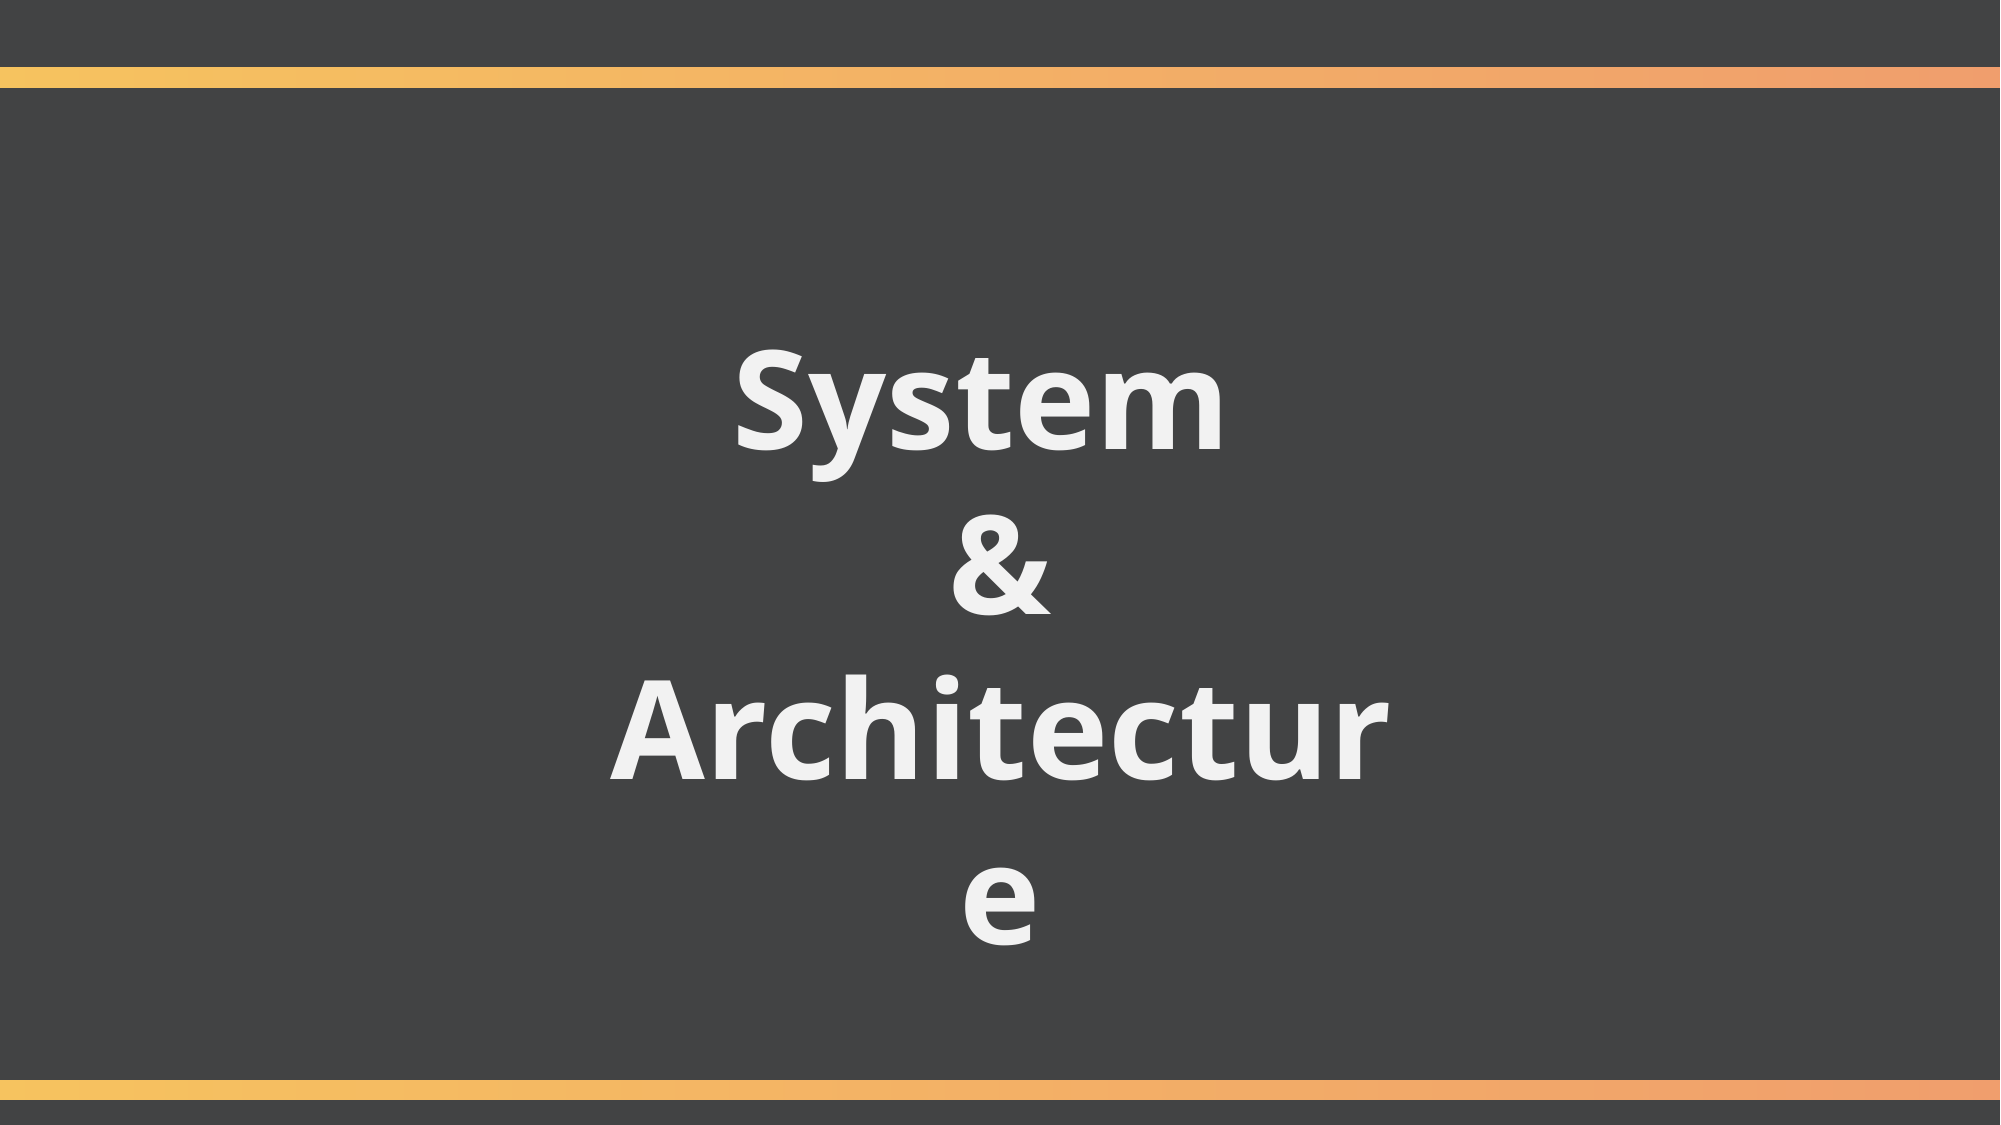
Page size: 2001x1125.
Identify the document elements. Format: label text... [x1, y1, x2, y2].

text_box [0, 66, 2000, 88]
text_box [0, 1079, 2000, 1101]
text_box System & Architecture [568, 304, 1431, 980]
